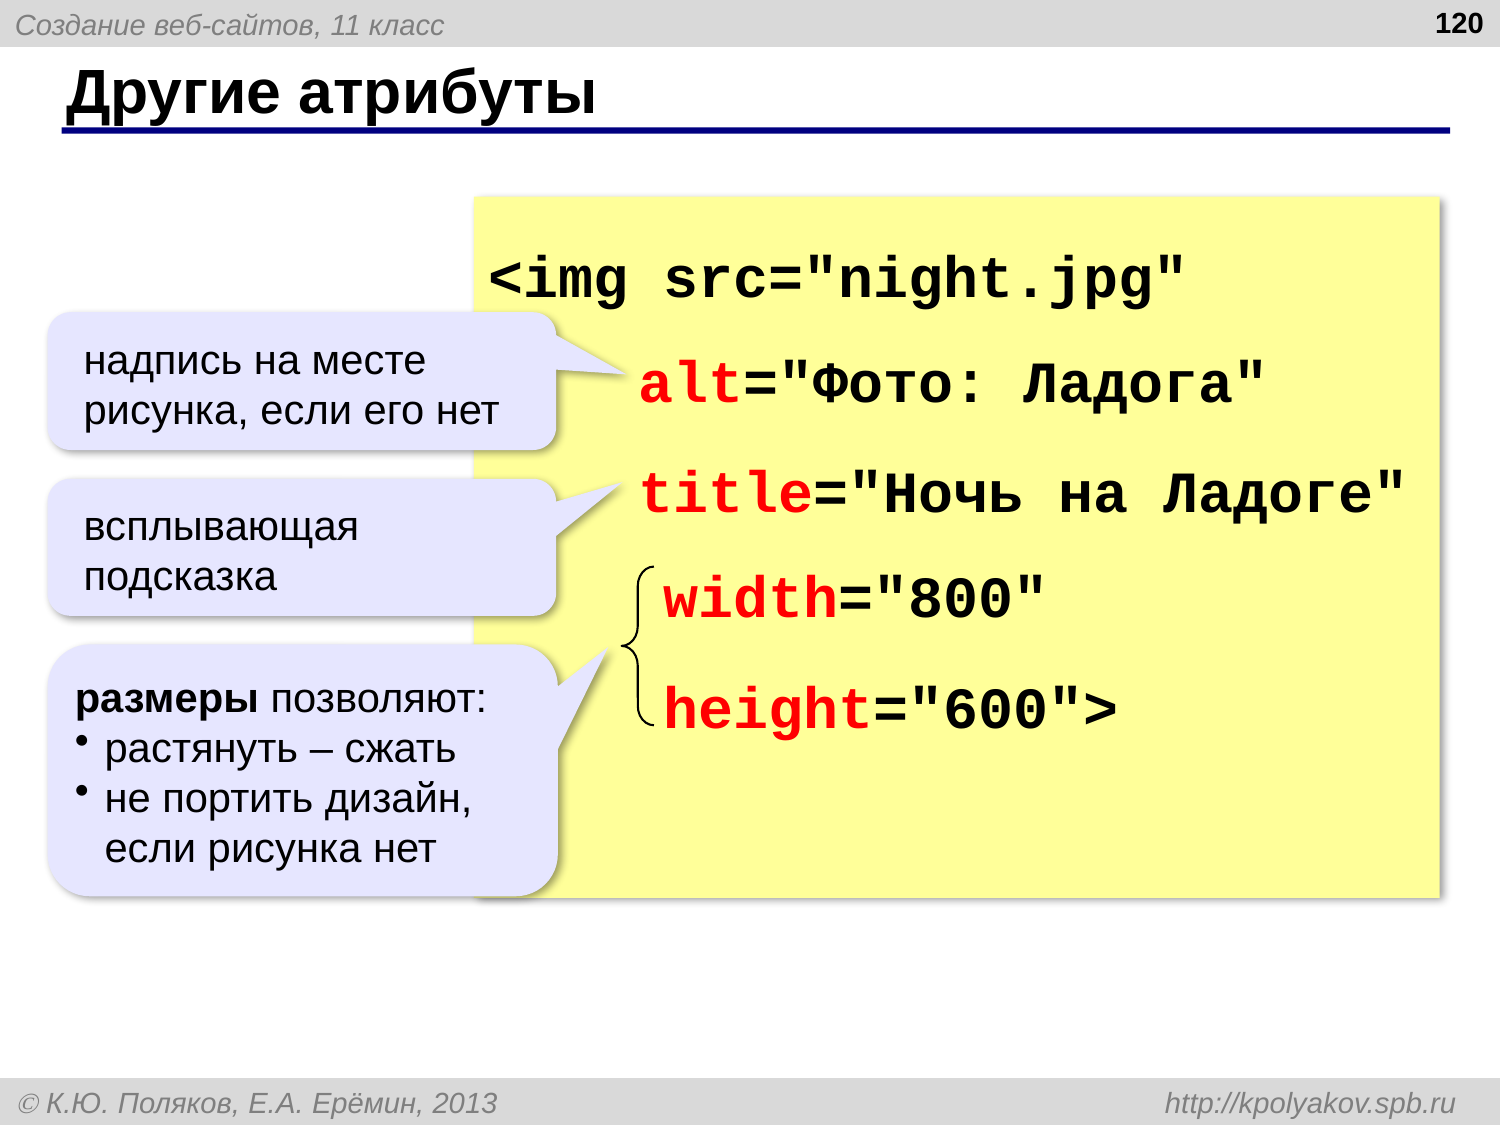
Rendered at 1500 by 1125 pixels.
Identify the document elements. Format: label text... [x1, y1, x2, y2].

text_box всплывающая подсказка [47, 478, 623, 616]
title Другие атрибуты [51, 49, 1425, 127]
text_box размеры позволяют: растянуть – сжать не портить дизайн, если рисунка нет [47, 644, 609, 897]
text_box [621, 566, 654, 726]
text_box надпись на месте рисунка, если его нет [47, 312, 627, 451]
text_box <img src="night.jpg" alt="Фото: Ладога" title="Ночь на Ладоге" width="800" height="600"> [473, 196, 1440, 898]
slide_number 120 [1148, 0, 1500, 75]
